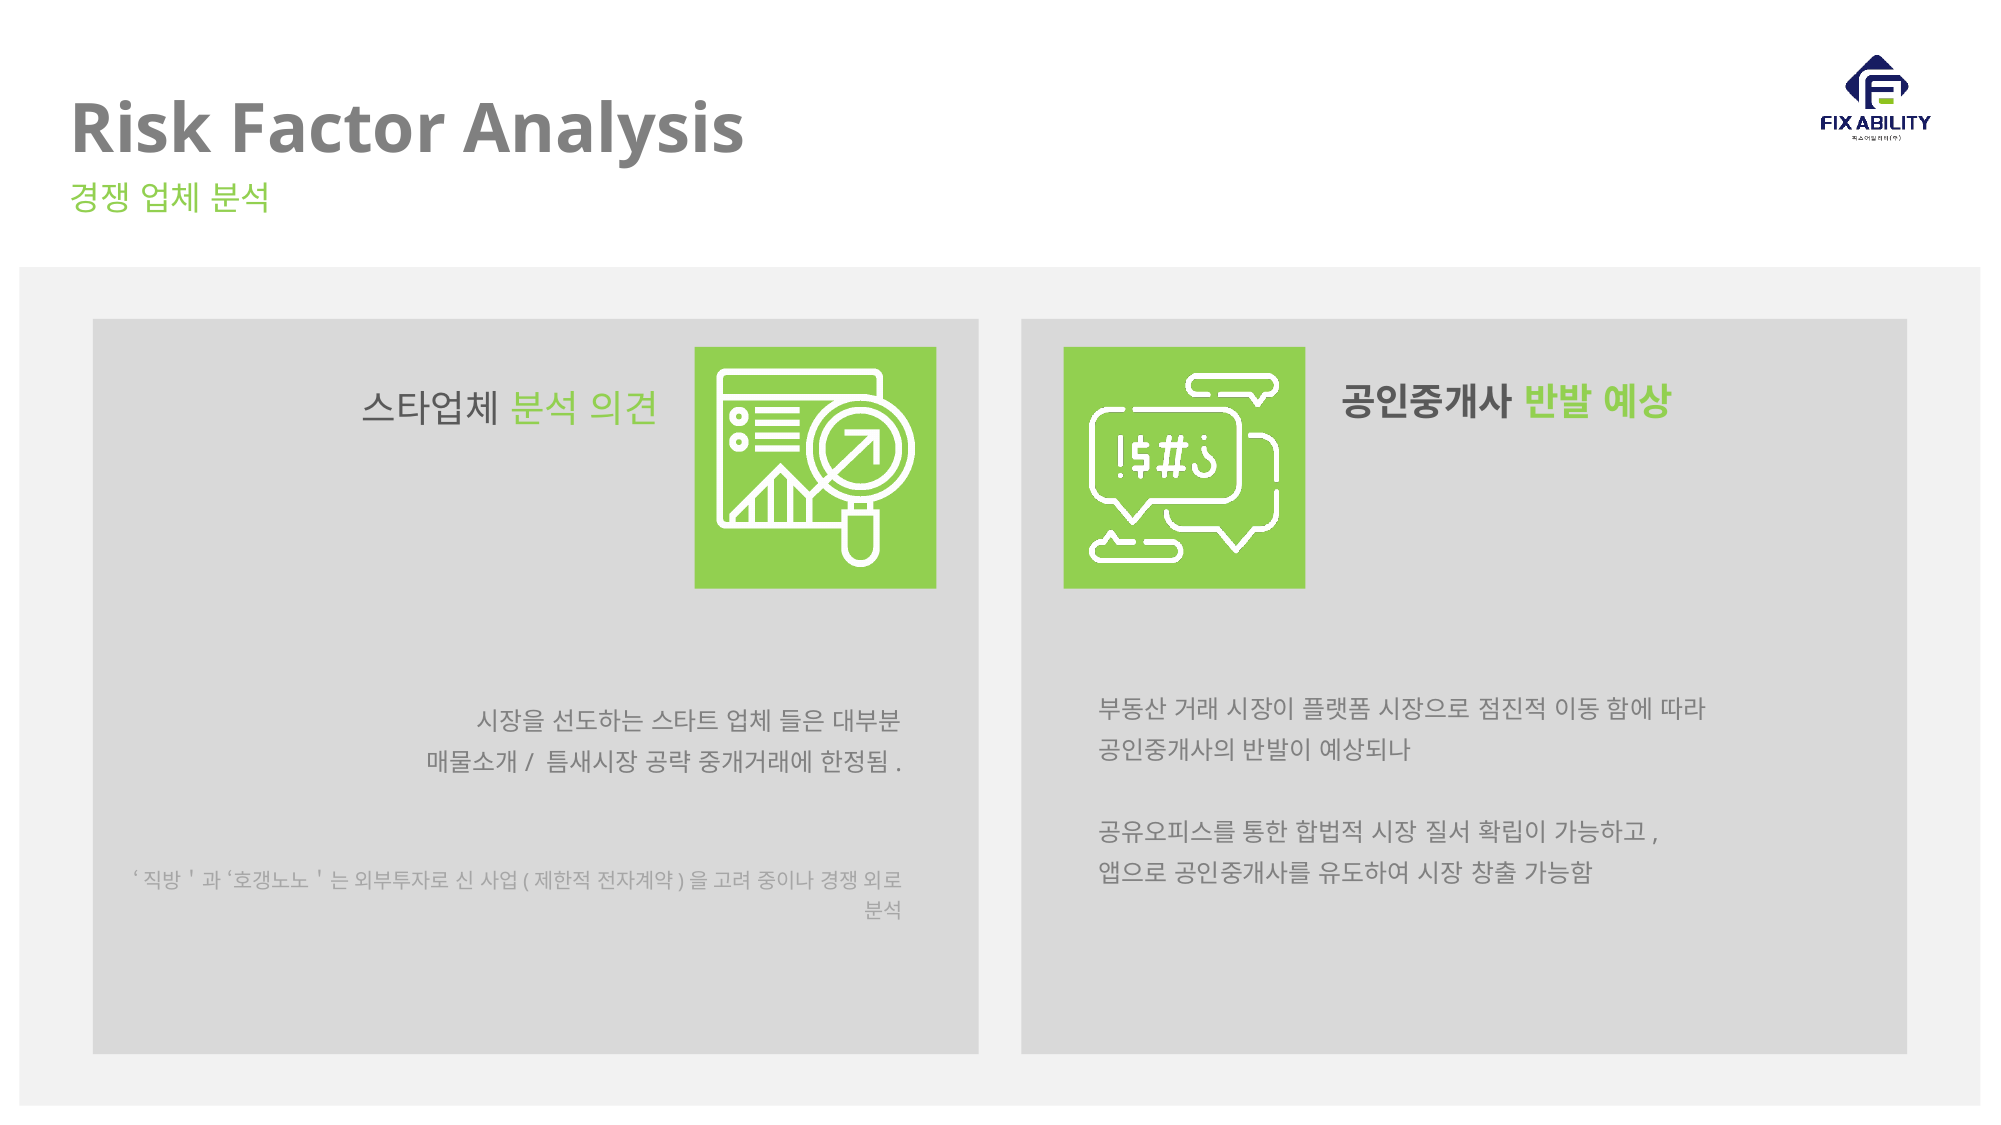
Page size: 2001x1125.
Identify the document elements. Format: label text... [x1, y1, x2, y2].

text_box [17, 265, 1982, 1108]
text_box 공인중개사 반발 예상 [1326, 370, 1688, 431]
text_box [1019, 317, 1909, 1056]
text_box Risk Factor Analysis [54, 50, 906, 201]
text_box 경쟁 업체 분석 [55, 169, 504, 232]
text_box [1061, 345, 1308, 591]
text_box 스타업체 분석 의견 [251, 377, 674, 437]
picture [1821, 54, 1931, 141]
picture [1089, 373, 1280, 563]
text_box [692, 345, 939, 591]
text_box 부동산 거래 시장이 플랫폼 시장으로 점진적 이동 함에 따라 공인중개사의 반발이 예상되나 공유오피스를 통한 합법적 시장 질서 확립이 가능하고, 앱으로 공인중개사를 유도하여 시장 창출 가능함 [1083, 680, 1851, 917]
picture [713, 365, 918, 571]
text_box [91, 317, 981, 1056]
text_box 시장을 선도하는 스타트 업체 들은 대부분 매물소개/ 틈새시장 공략 중개거래에 한정됨. ‘직방＇과 ‘호갱노노＇는 외부투자로 신 사업(제한적 전자계약)을 고려 중이나 경쟁 외로 분석 [115, 692, 918, 953]
